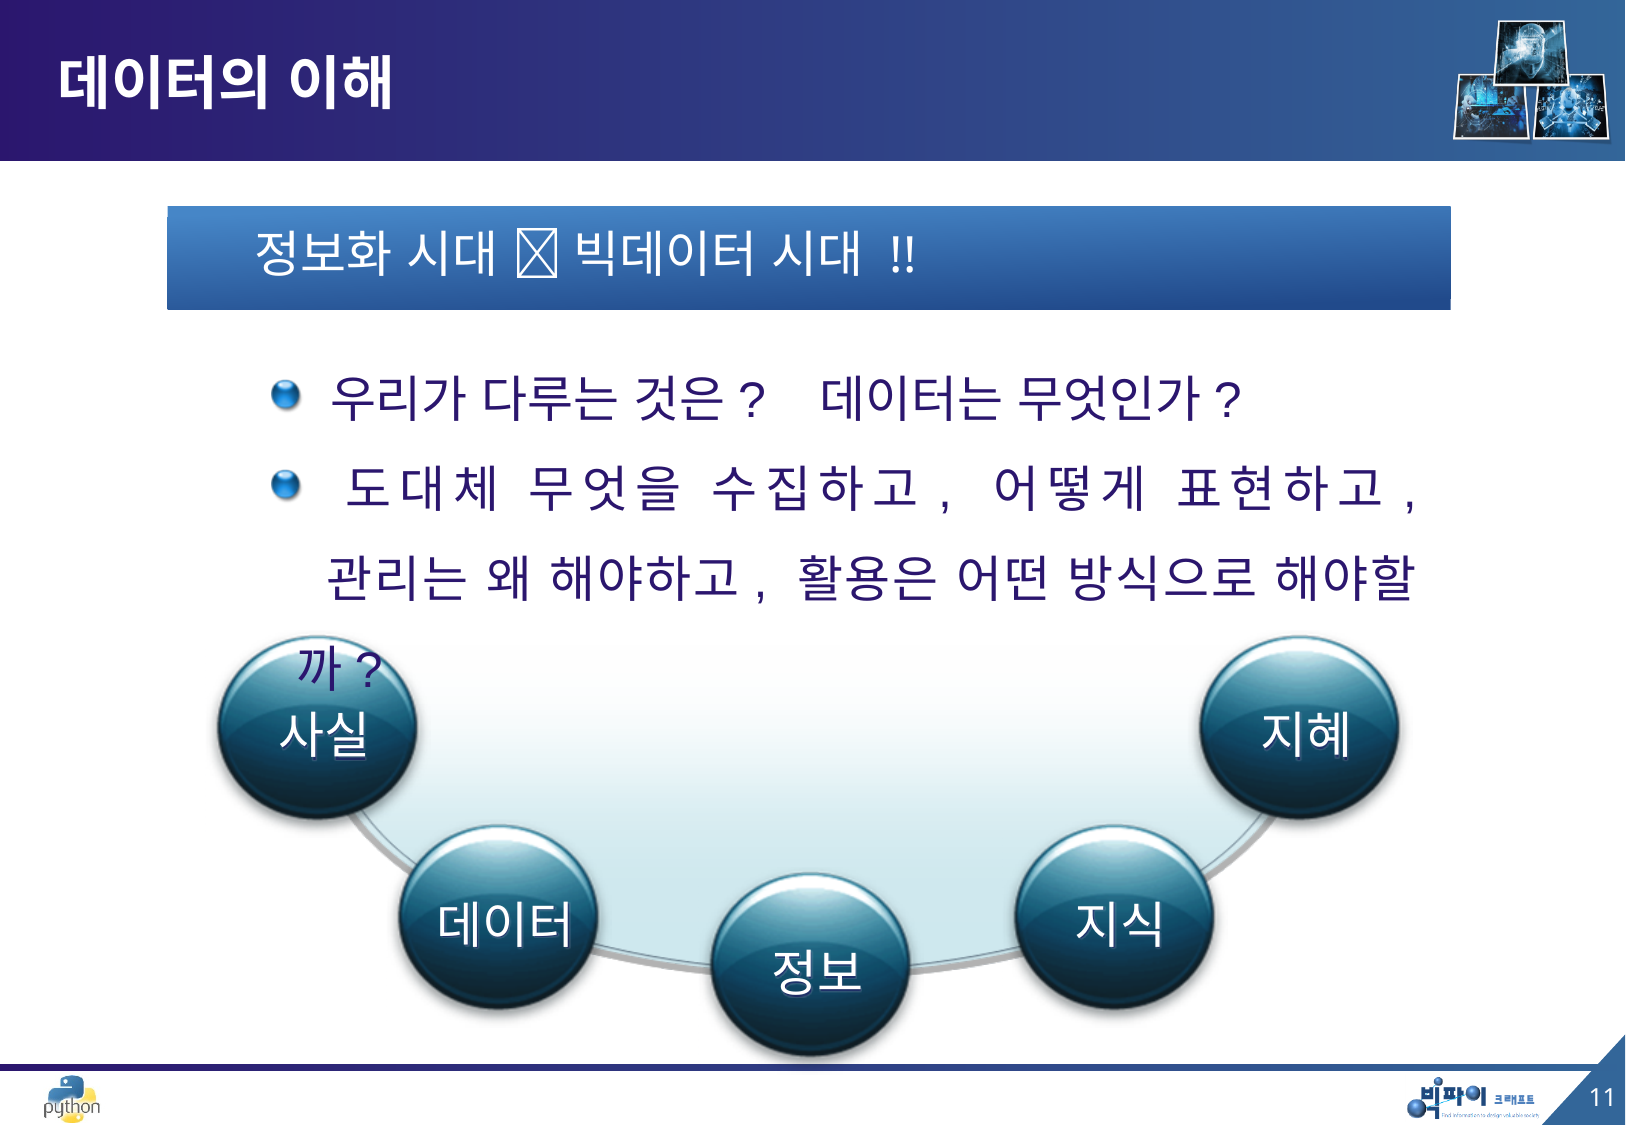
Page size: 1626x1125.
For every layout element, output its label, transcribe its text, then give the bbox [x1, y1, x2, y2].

picture [32, 1075, 111, 1123]
picture [271, 379, 305, 415]
picture [1405, 1074, 1541, 1122]
text_box [166, 204, 1453, 311]
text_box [204, 629, 1413, 1076]
text_box 우리가 다루는 것은? 데이터는 무엇인가? 도대체 무엇을 수집하고, 어떻게 표현하고, 관리는 왜 해야하고, 활용은 어떤 방식으로 해야할까? [271, 337, 1417, 608]
text_box 정보화 시대  빅데이터 시대 !! [239, 215, 932, 291]
picture [1450, 19, 1613, 146]
title 데이터의 이해 [42, 35, 1262, 128]
picture [271, 469, 305, 505]
